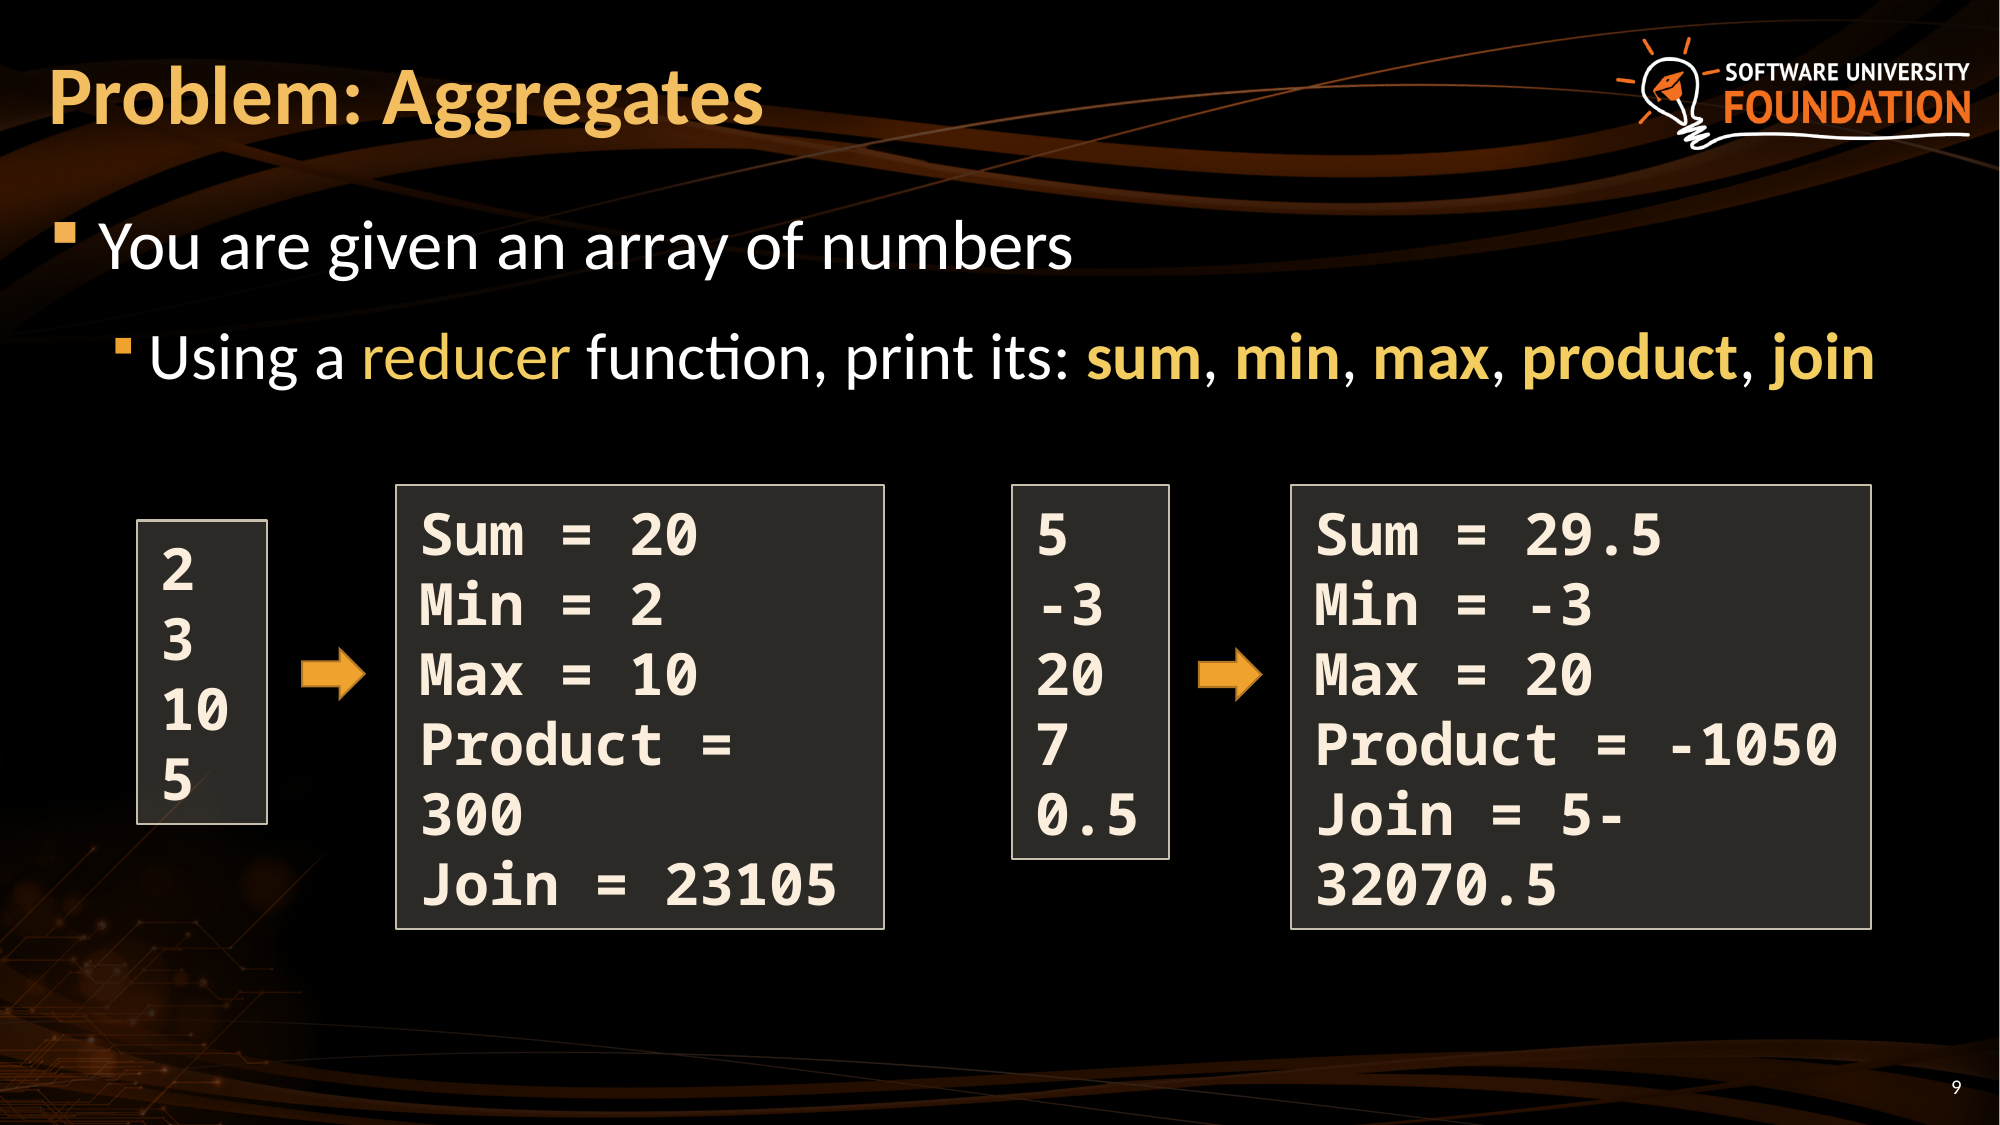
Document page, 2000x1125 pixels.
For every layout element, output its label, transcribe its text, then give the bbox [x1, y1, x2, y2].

title Problem: Aggregates [30, 6, 1602, 189]
text_box [1197, 646, 1263, 703]
text_box [301, 646, 367, 702]
text_box Sum = 29.5 Min = -3 Max = 20 Product = -1050 Join = 5-32070.5 [1291, 485, 1872, 929]
text_box 5 -3 20 7 0.5 [1012, 485, 1170, 859]
picture [0, 0, 2000, 1125]
text_box 2 3 10 5 [137, 520, 267, 824]
text_box Sum = 20 Min = 2 Max = 10 Product = 300 Join = 23105 [396, 485, 884, 929]
list You are given an array of numbers Using a reducer function, print its: sum, min, max, product, join [31, 188, 1968, 1103]
